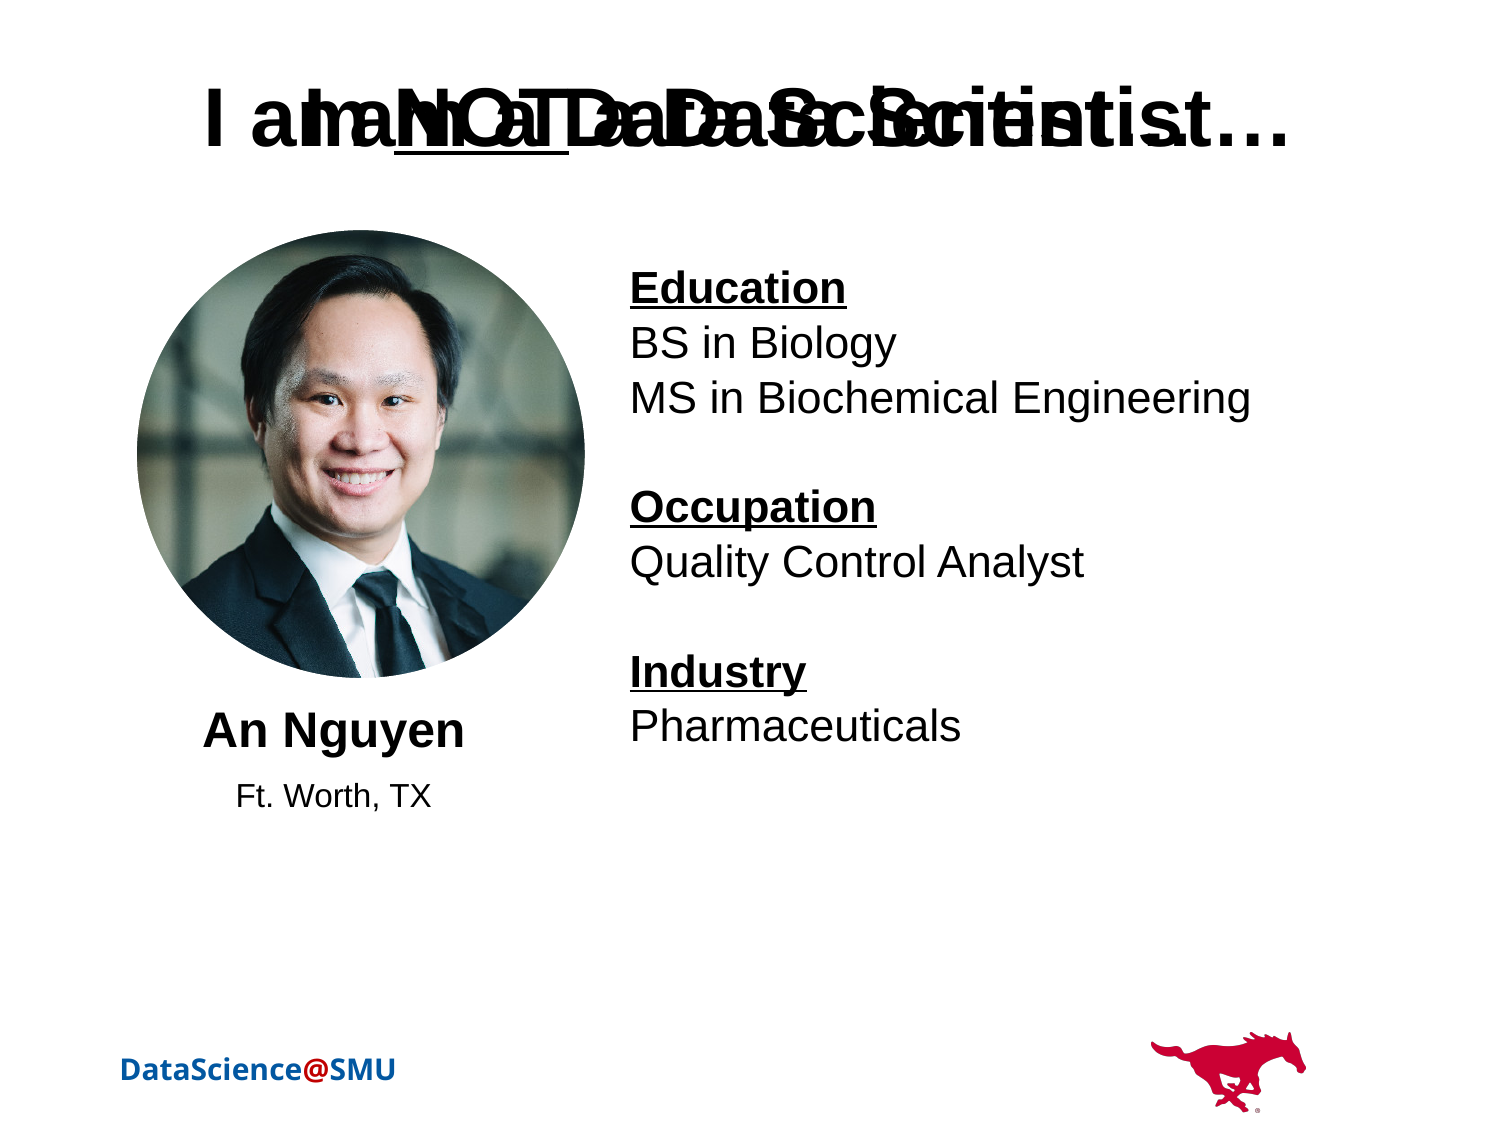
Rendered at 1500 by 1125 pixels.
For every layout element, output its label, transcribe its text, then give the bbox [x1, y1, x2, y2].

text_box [129, 227, 593, 681]
text_box Education BS in Biology MS in Biochemical Engineering Occupation Quality Control Analyst Industry Pharmaceuticals [614, 257, 1316, 785]
text_box An Nguyen Ft. Worth, TX [116, 679, 552, 897]
picture [1151, 1032, 1306, 1113]
text_box I am NOT a Data Scientist… [103, 10, 1397, 228]
